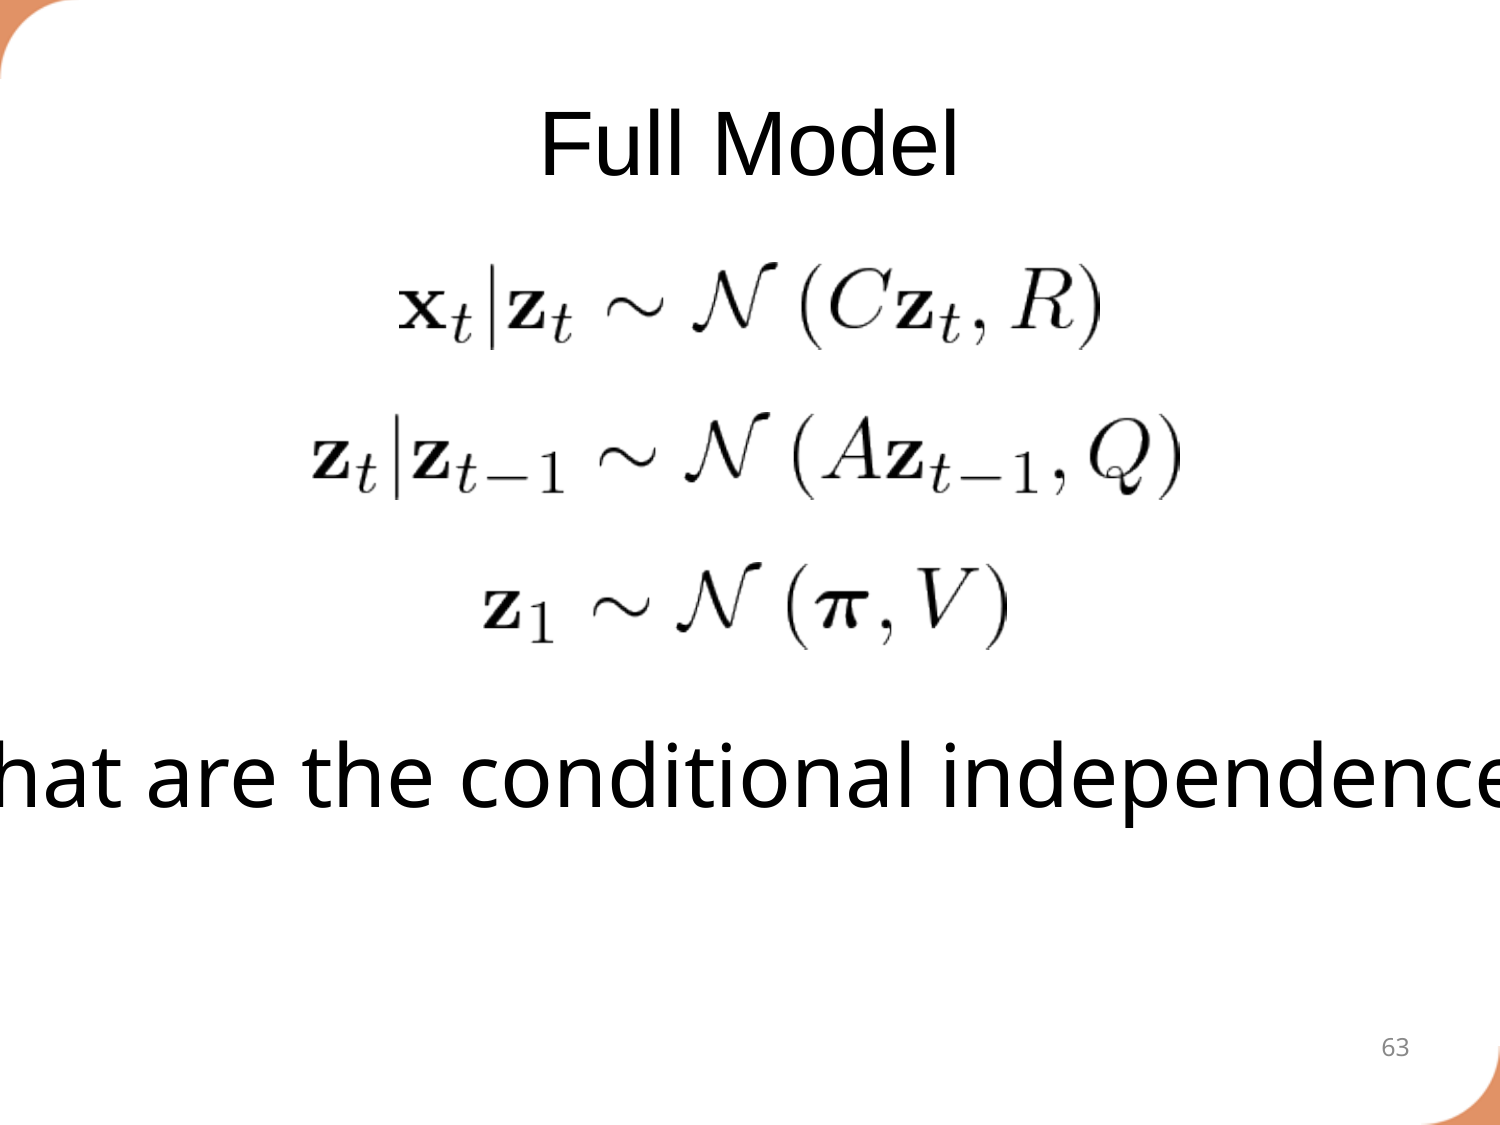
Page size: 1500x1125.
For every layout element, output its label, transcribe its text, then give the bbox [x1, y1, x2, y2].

text_box What are the conditional independences? [0, 712, 1500, 833]
picture [0, 0, 79, 79]
picture [399, 262, 1101, 351]
title Full Model [75, 45, 1425, 233]
picture [1421, 1046, 1500, 1125]
picture [312, 412, 1180, 501]
slide_number 63 [1074, 1024, 1425, 1103]
picture [483, 562, 1007, 651]
